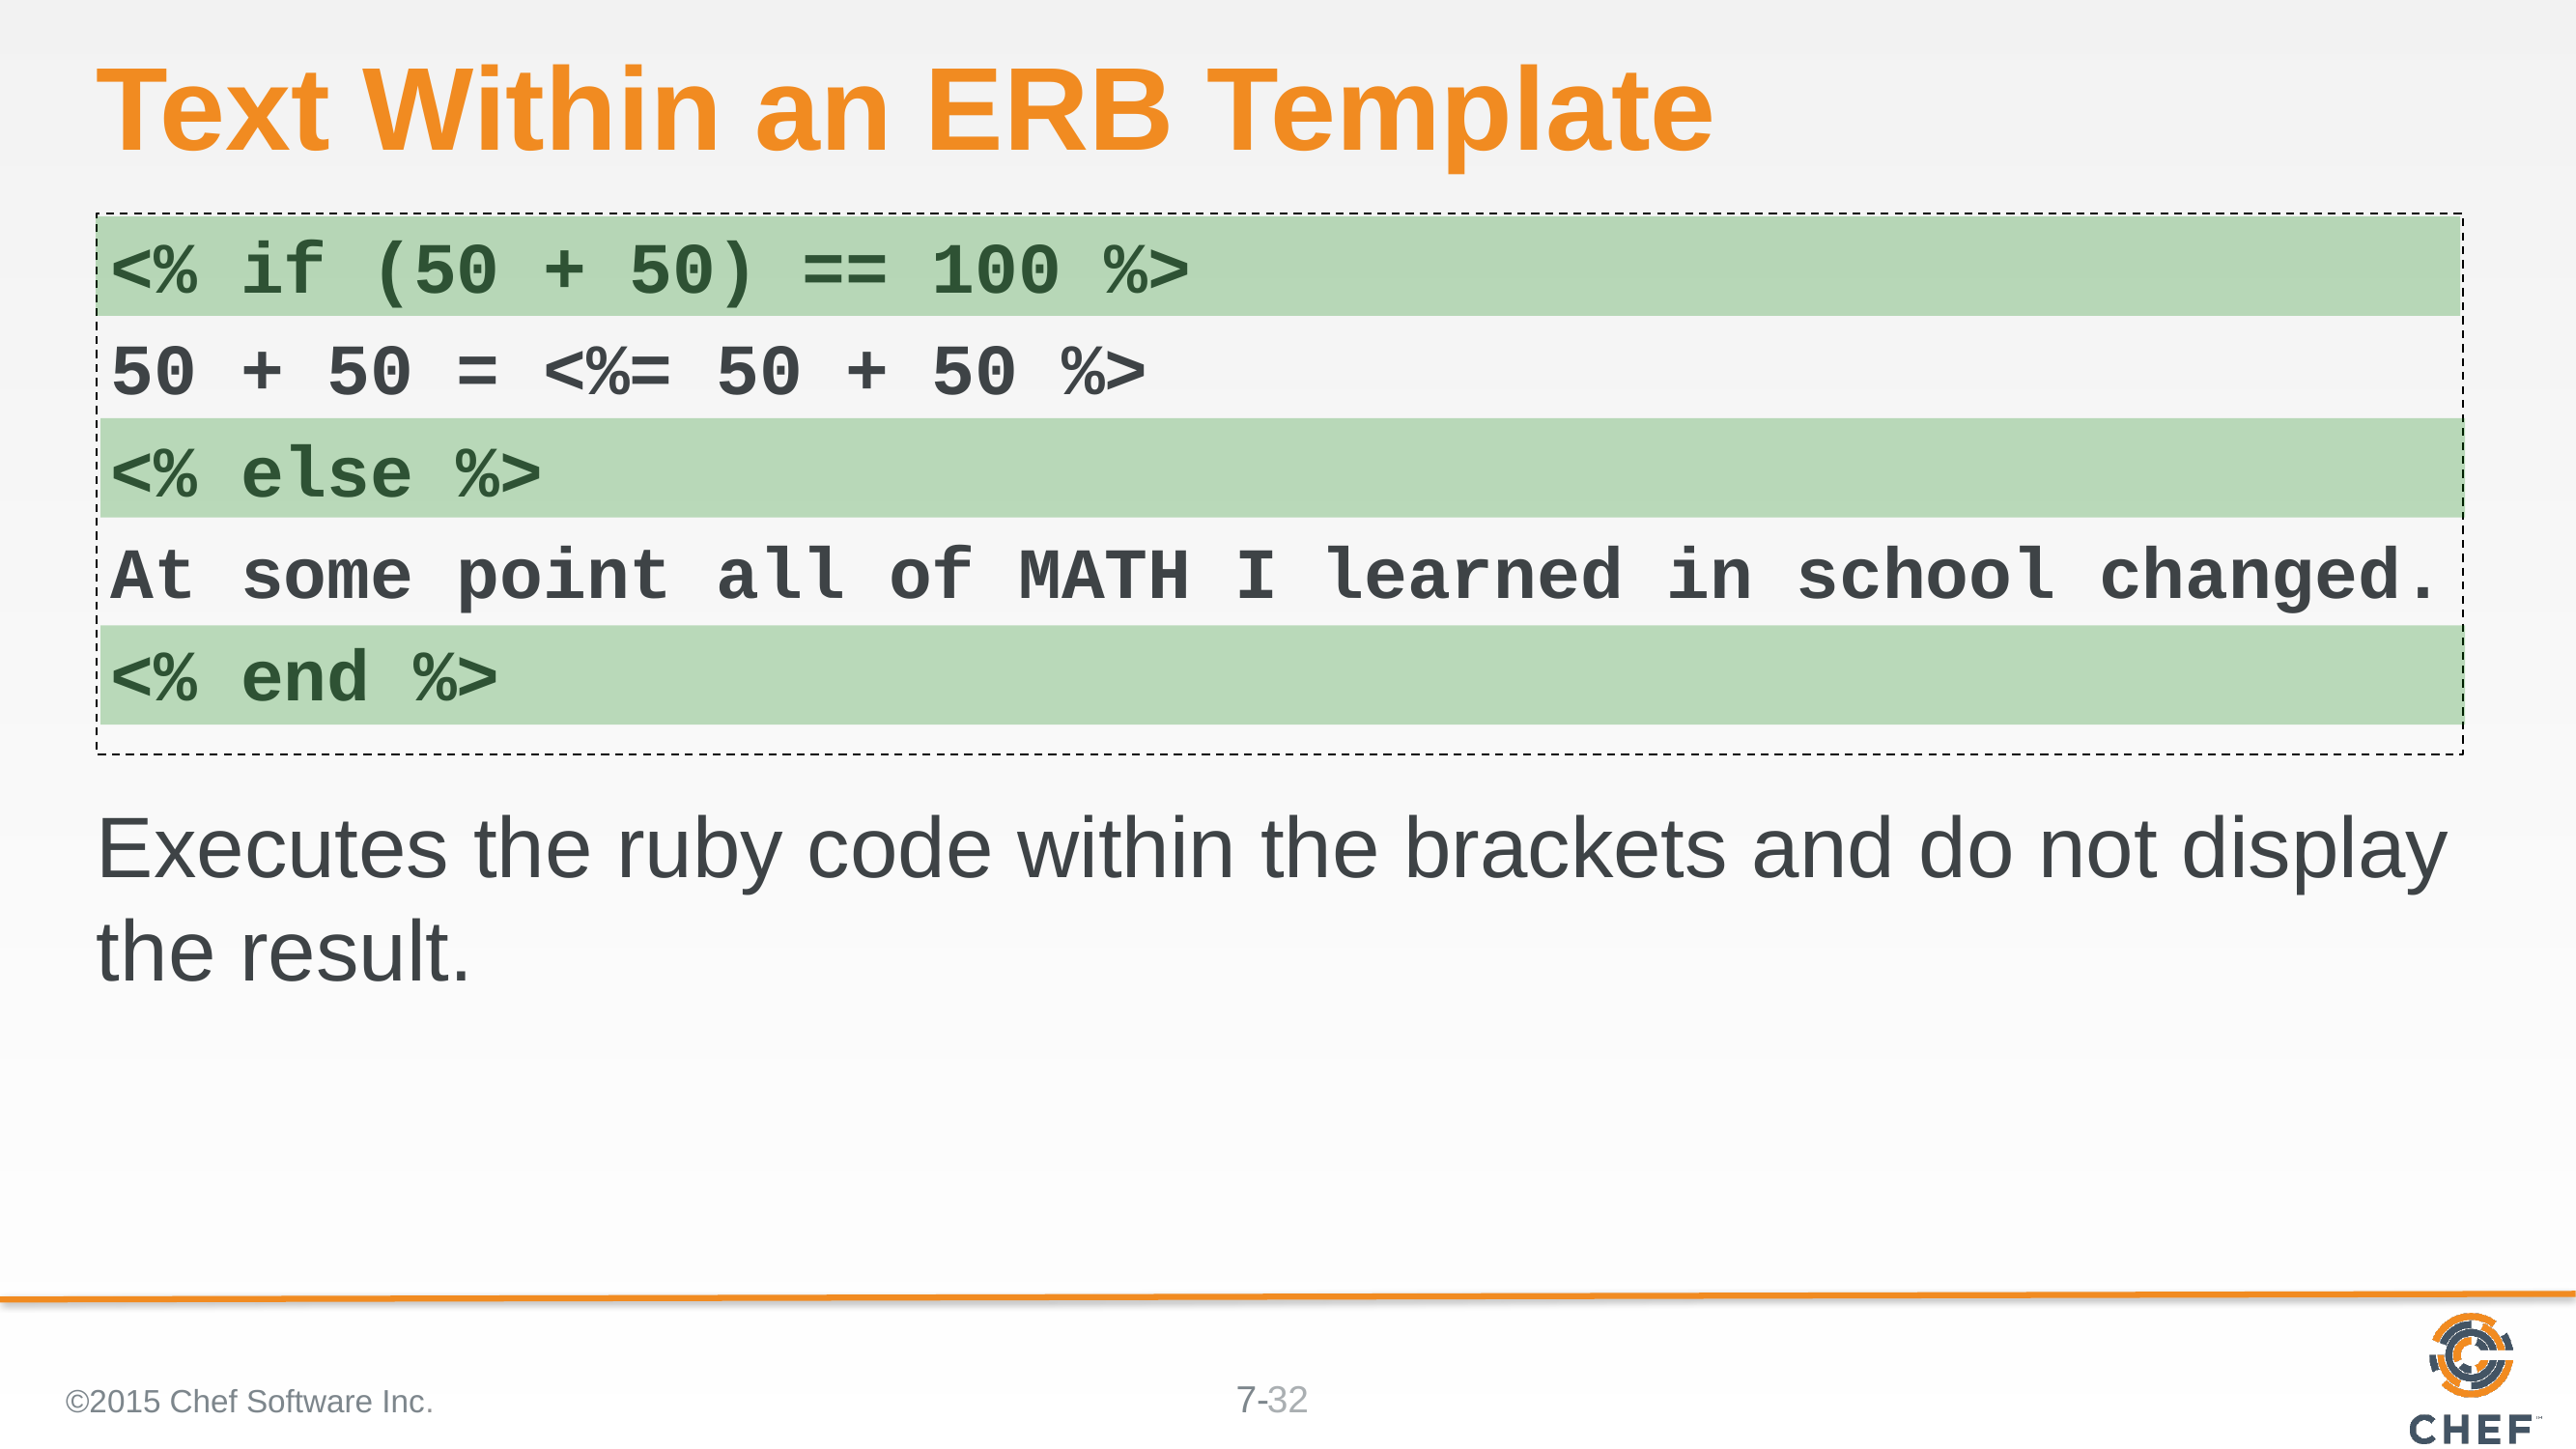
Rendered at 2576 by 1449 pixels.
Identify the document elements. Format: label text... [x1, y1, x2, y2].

list [100, 625, 2466, 725]
footer ©2015 Chef Software Inc. [51, 1359, 952, 1440]
list [96, 216, 2461, 316]
list Executes the ruby code within the brackets and do not display the result. [97, 792, 2463, 1333]
list [100, 417, 2466, 518]
picture [2399, 1297, 2550, 1449]
slide_number 32 [998, 1359, 1578, 1437]
title Text Within an ERB Template [96, 48, 2463, 180]
list <% if (50 + 50) == 100 %> 50 + 50 = <%= 50 + 50 %> <% else %> At some point all of MATH I learned in school changed. <% end %> [96, 213, 2464, 755]
